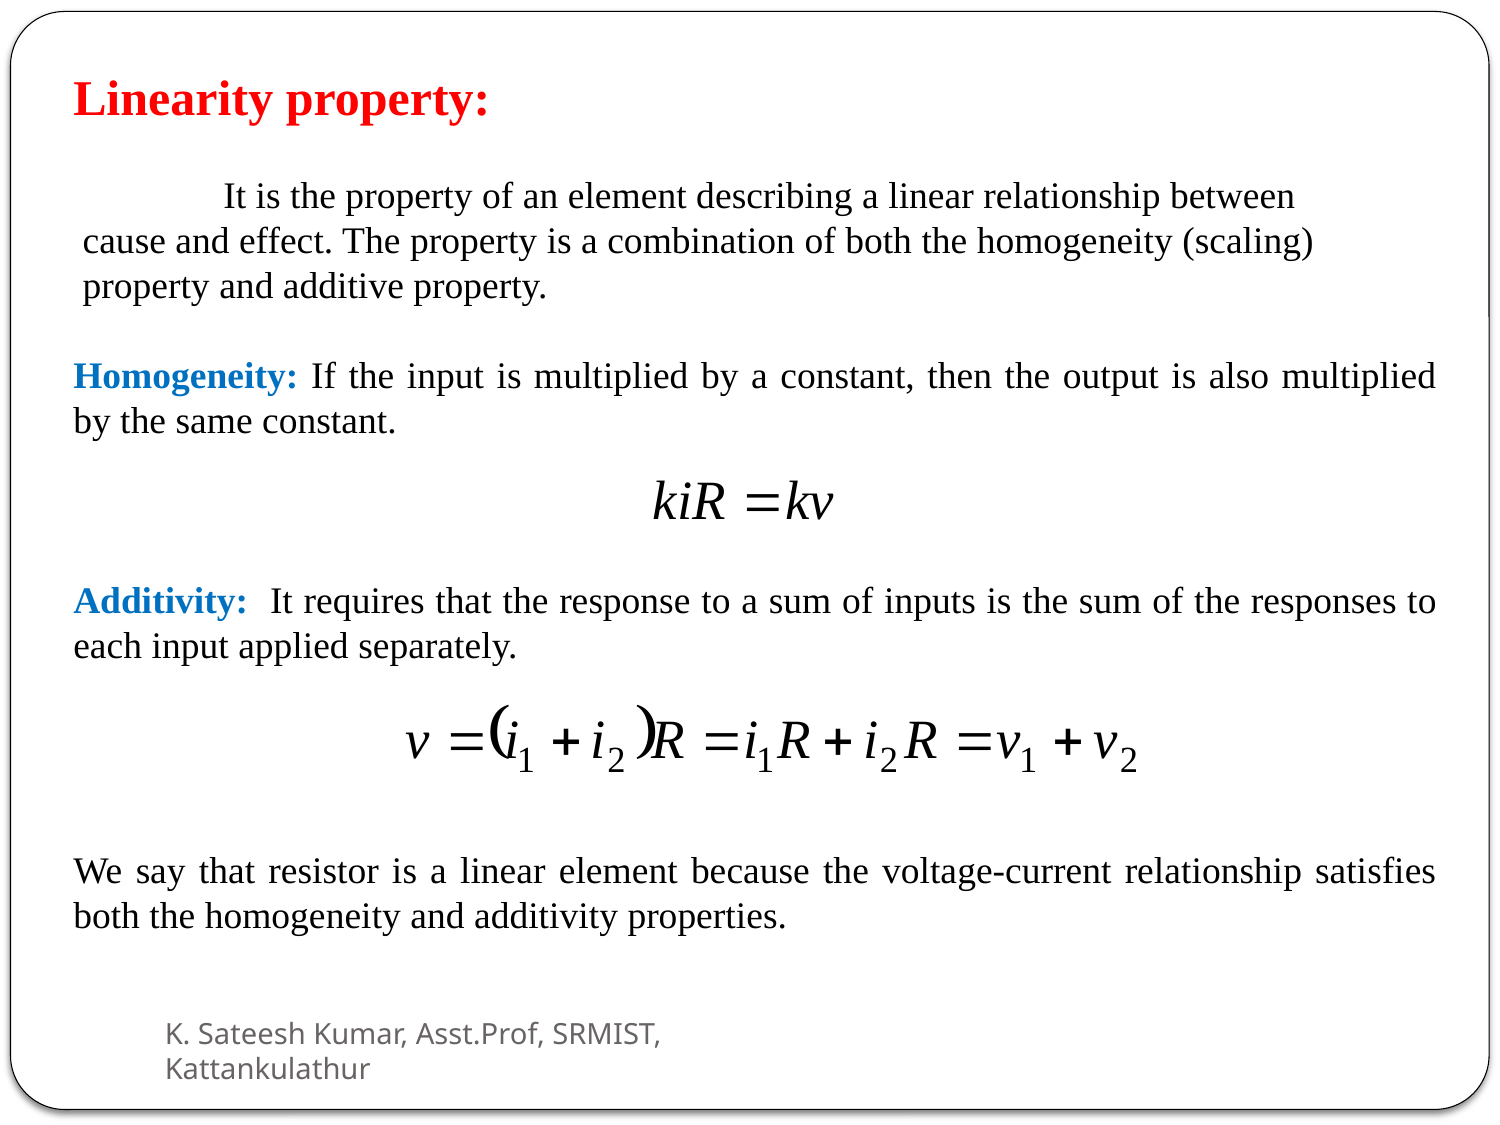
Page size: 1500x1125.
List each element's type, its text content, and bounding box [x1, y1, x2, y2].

text_box [0, 104, 1500, 180]
footer K. Sateesh Kumar, Asst.Prof, SRMIST, Kattankulathur [150, 1012, 800, 1088]
text_box Linearity property: It is the property of an element describing a linear relationship between cause and effect. The property is a combination of both the homogeneity (scaling) property and additive property. Homogeneity: If the input is multiplied by a constant, then the output is also multiplied by the same constant. Additivity: It requires that the response to a sum of inputs is the sum of the responses to each input applied separately. We say that resistor is a linear element because the voltage-current relationship satisfies both the homogeneity and additivity properties. [58, 58, 1453, 104]
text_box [398, 702, 1149, 782]
text_box Linearity property: It is the property of an element describing a linear relationship between cause and effect. The property is a combination of both the homogeneity (scaling) property and additive property. Homogeneity: If the input is multiplied by a constant, then the output is also multiplied by the same constant. Additivity: It requires that the response to a sum of inputs is the sum of the responses to each input applied separately. We say that resistor is a linear element because the voltage-current relationship satisfies both the homogeneity and additivity properties. [58, 180, 1453, 989]
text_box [644, 468, 847, 534]
